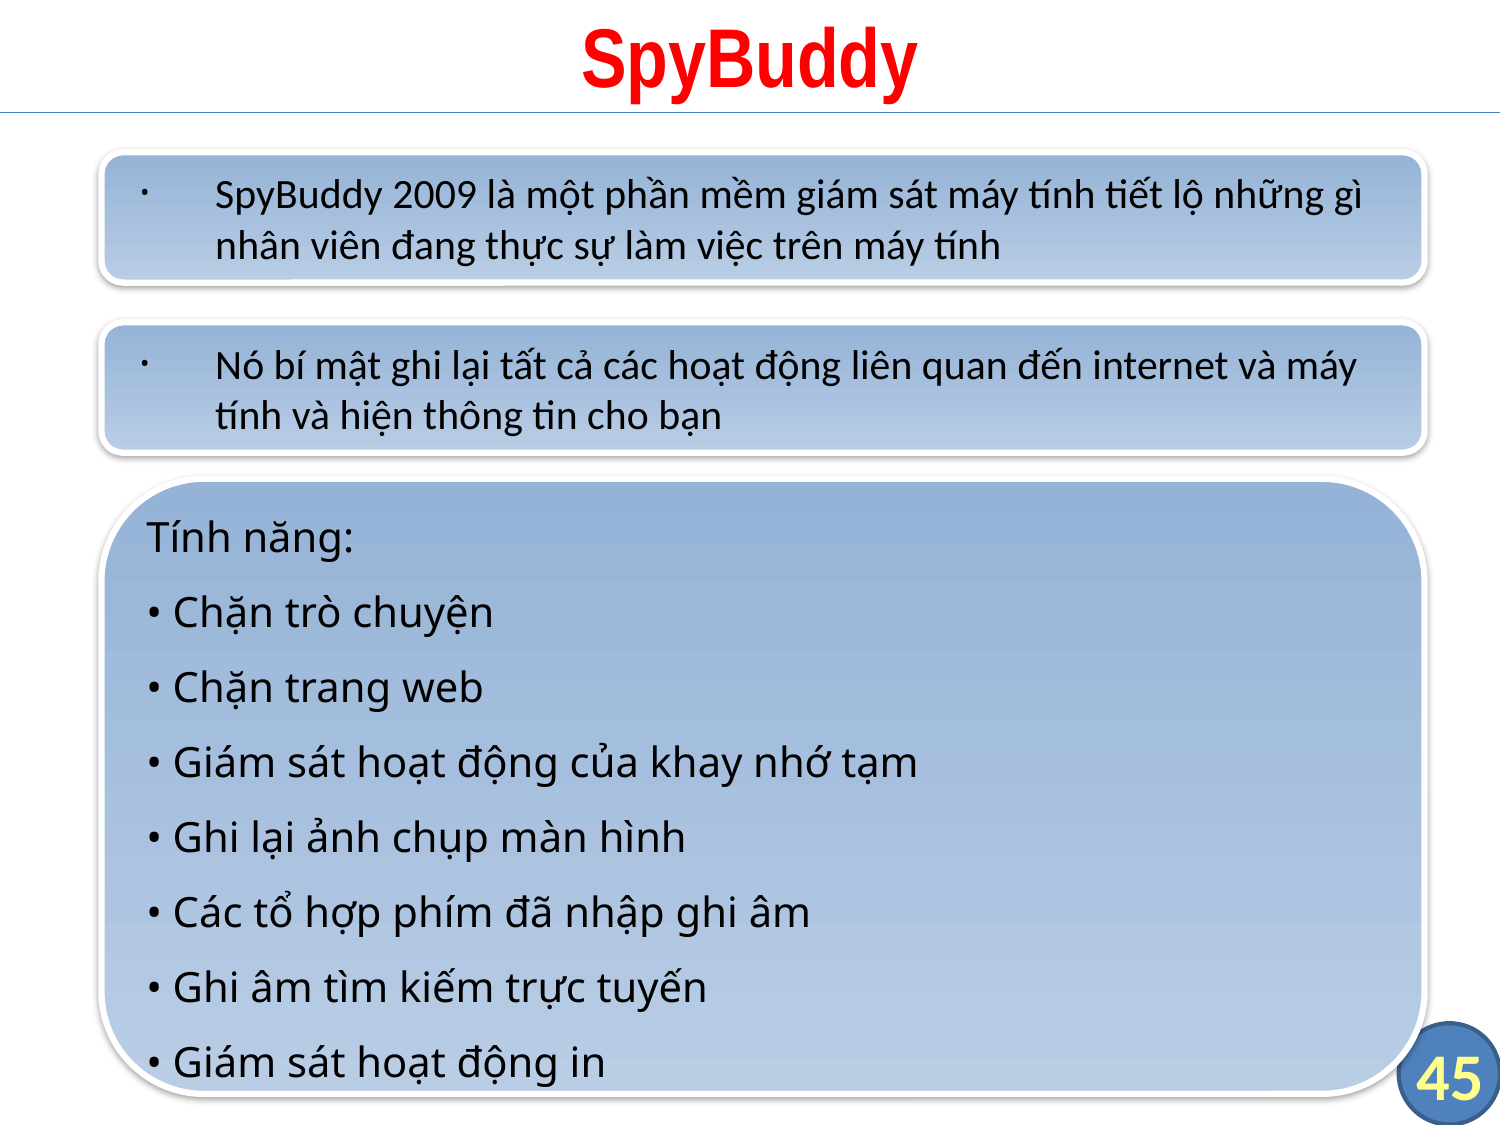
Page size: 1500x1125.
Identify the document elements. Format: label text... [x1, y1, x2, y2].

text_box Nó bí mật ghi lại tất cả các hoạt động liên quan đến internet và máy tính và hiện thông tin cho bạn [98, 319, 1428, 456]
slide_number 45 [1399, 1023, 1500, 1125]
text_box Tính năng: • Chặn trò chuyện • Chặn trang web • Giám sát hoạt động của khay nhớ tạm • Ghi lại ảnh chụp màn hình • Các tổ hợp phím đã nhập ghi âm • Ghi âm tìm kiếm trực tuyến • Giám sát hoạt động in [98, 475, 1428, 1098]
text_box SpyBuddy 2009 là một phần mềm giám sát máy tính tiết lộ những gì nhân viên đang thực sự làm việc trên máy tính [98, 149, 1428, 286]
title SpyBuddy [0, 0, 1500, 113]
